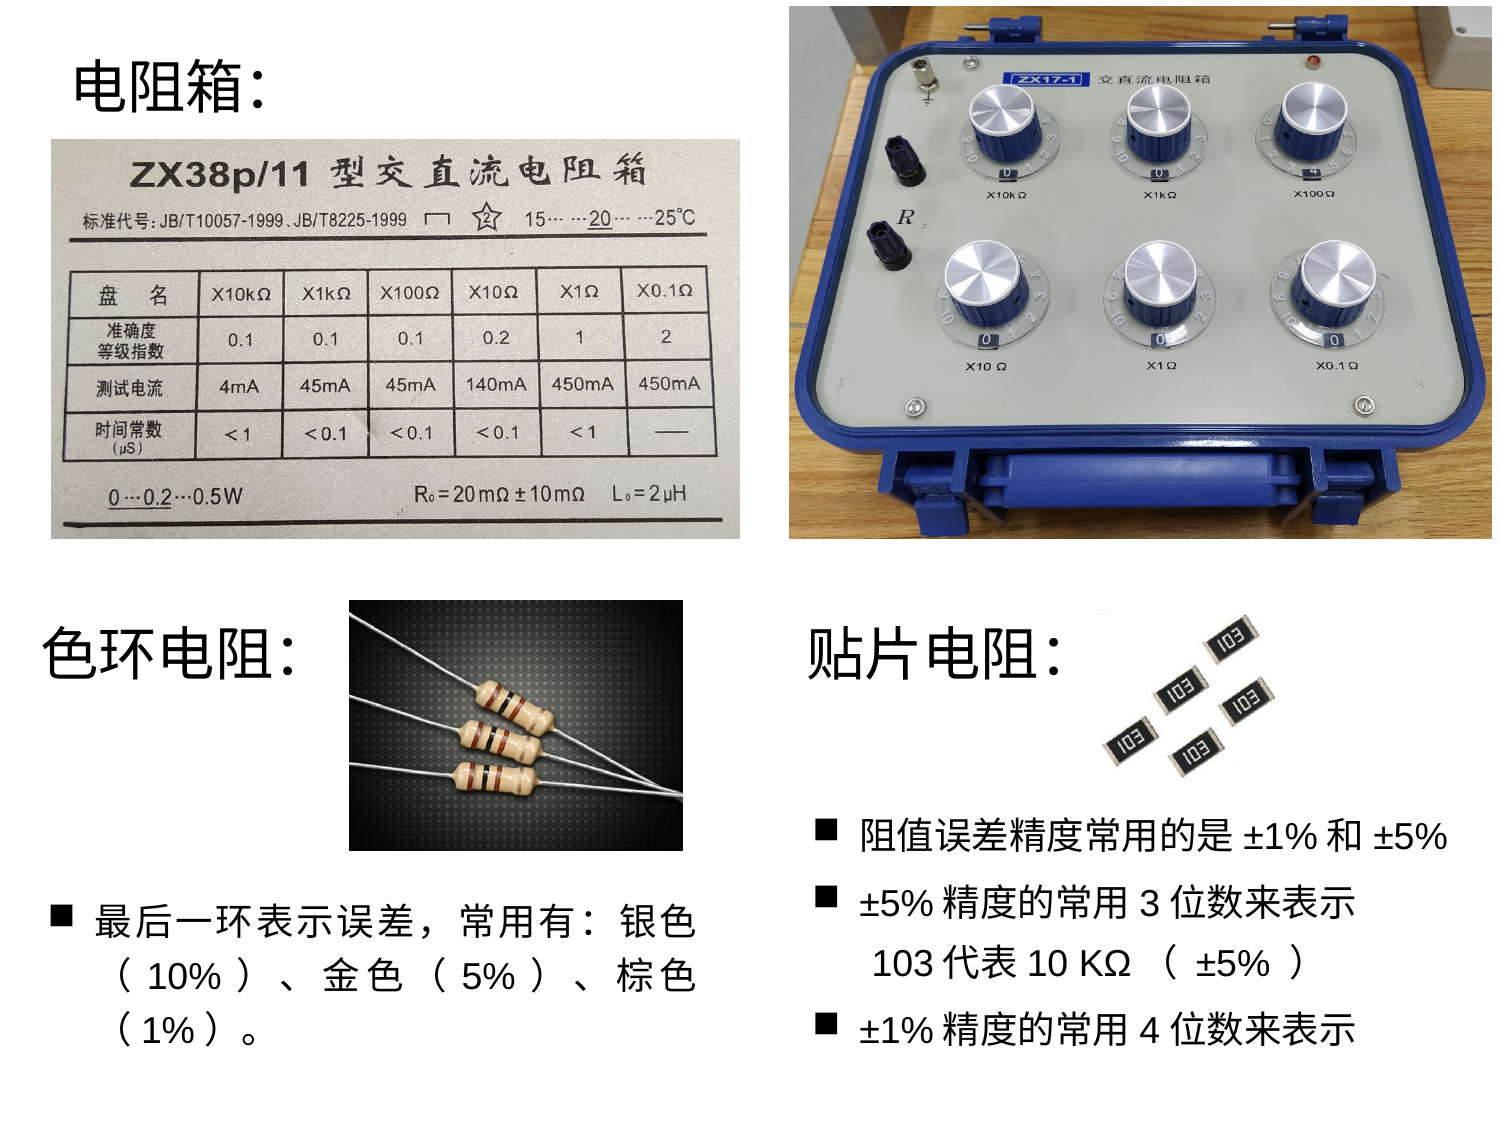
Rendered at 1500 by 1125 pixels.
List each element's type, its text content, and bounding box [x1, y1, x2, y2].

picture [51, 139, 740, 540]
text_box 电阻箱： [54, 42, 318, 128]
text_box 阻值误差精度常用的是±1%和±5% ±5%精度的常用3位数来表示 103代表10 KΩ（ ±5% ） ±1%精度的常用4位数来表示 [797, 805, 1495, 1059]
picture [348, 599, 684, 851]
picture [1092, 609, 1282, 785]
picture [789, 6, 1492, 540]
text_box 色环电阻： [25, 609, 343, 695]
text_box 最后一环表示误差，常用有：银色（10%）、金色（5%）、棕色（1%）。 [33, 882, 713, 1059]
text_box 贴片电阻： [791, 609, 1091, 695]
